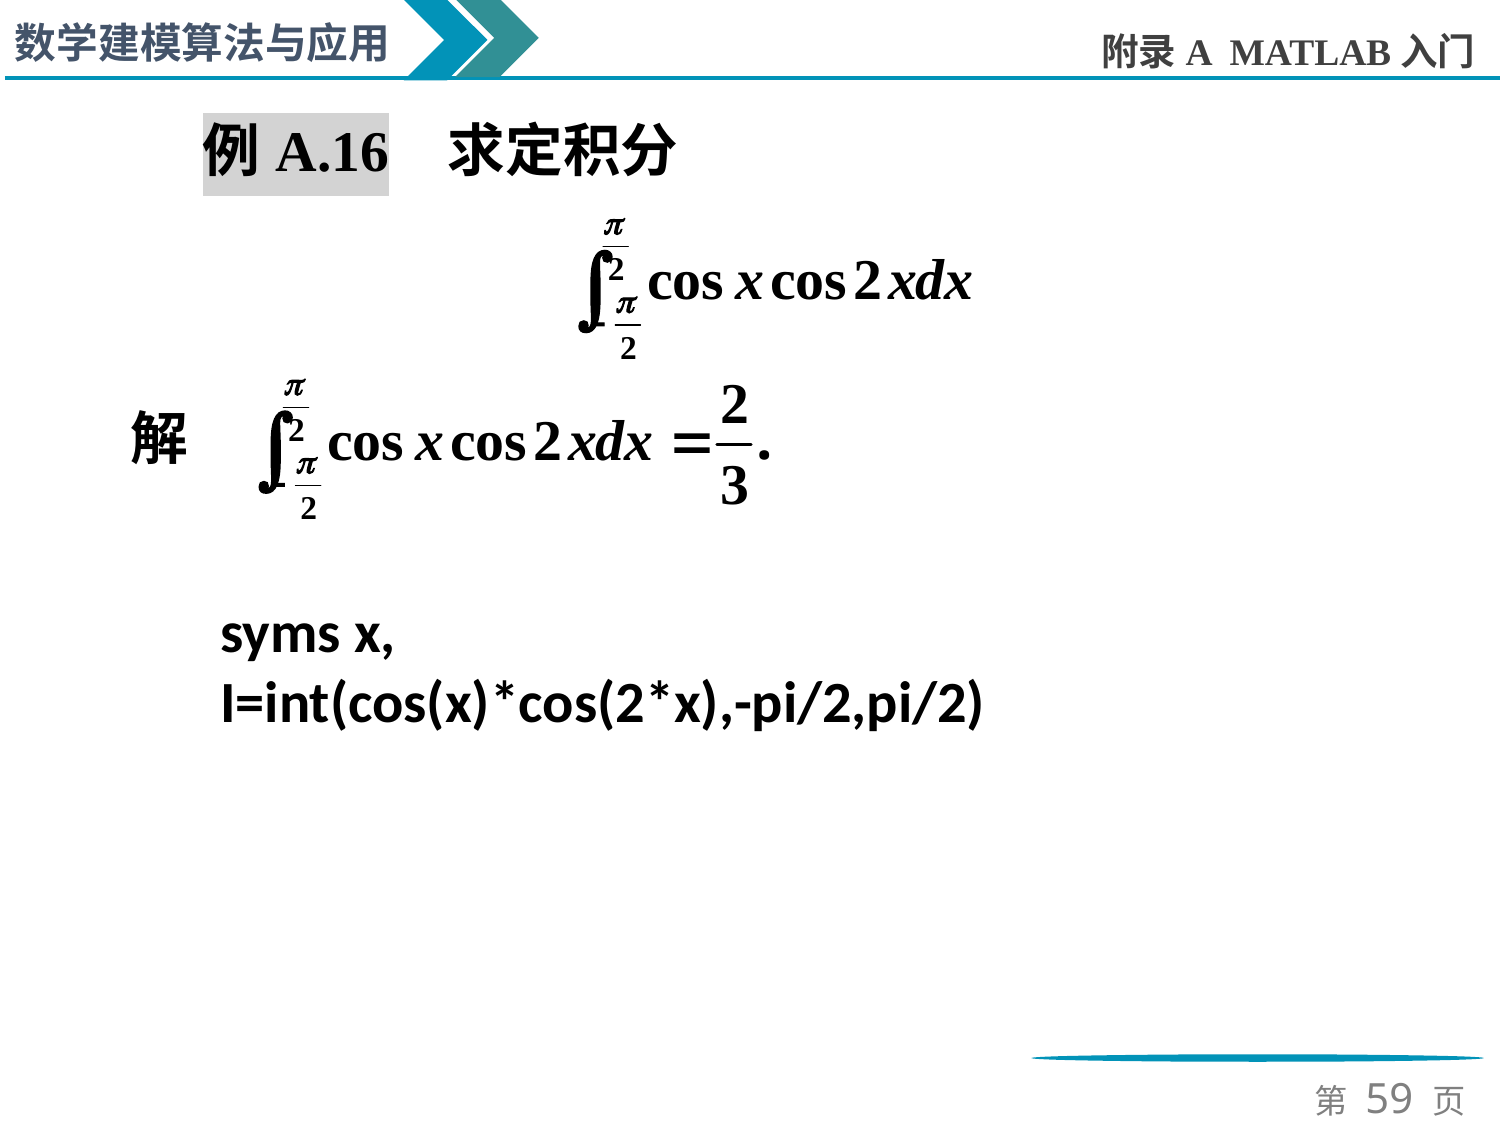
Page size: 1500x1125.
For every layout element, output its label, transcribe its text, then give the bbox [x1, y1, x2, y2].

text_box syms x, I=int(cos(x)*cos(2*x),-pi/2,pi/2) [205, 587, 1500, 742]
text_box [86, 106, 1413, 709]
